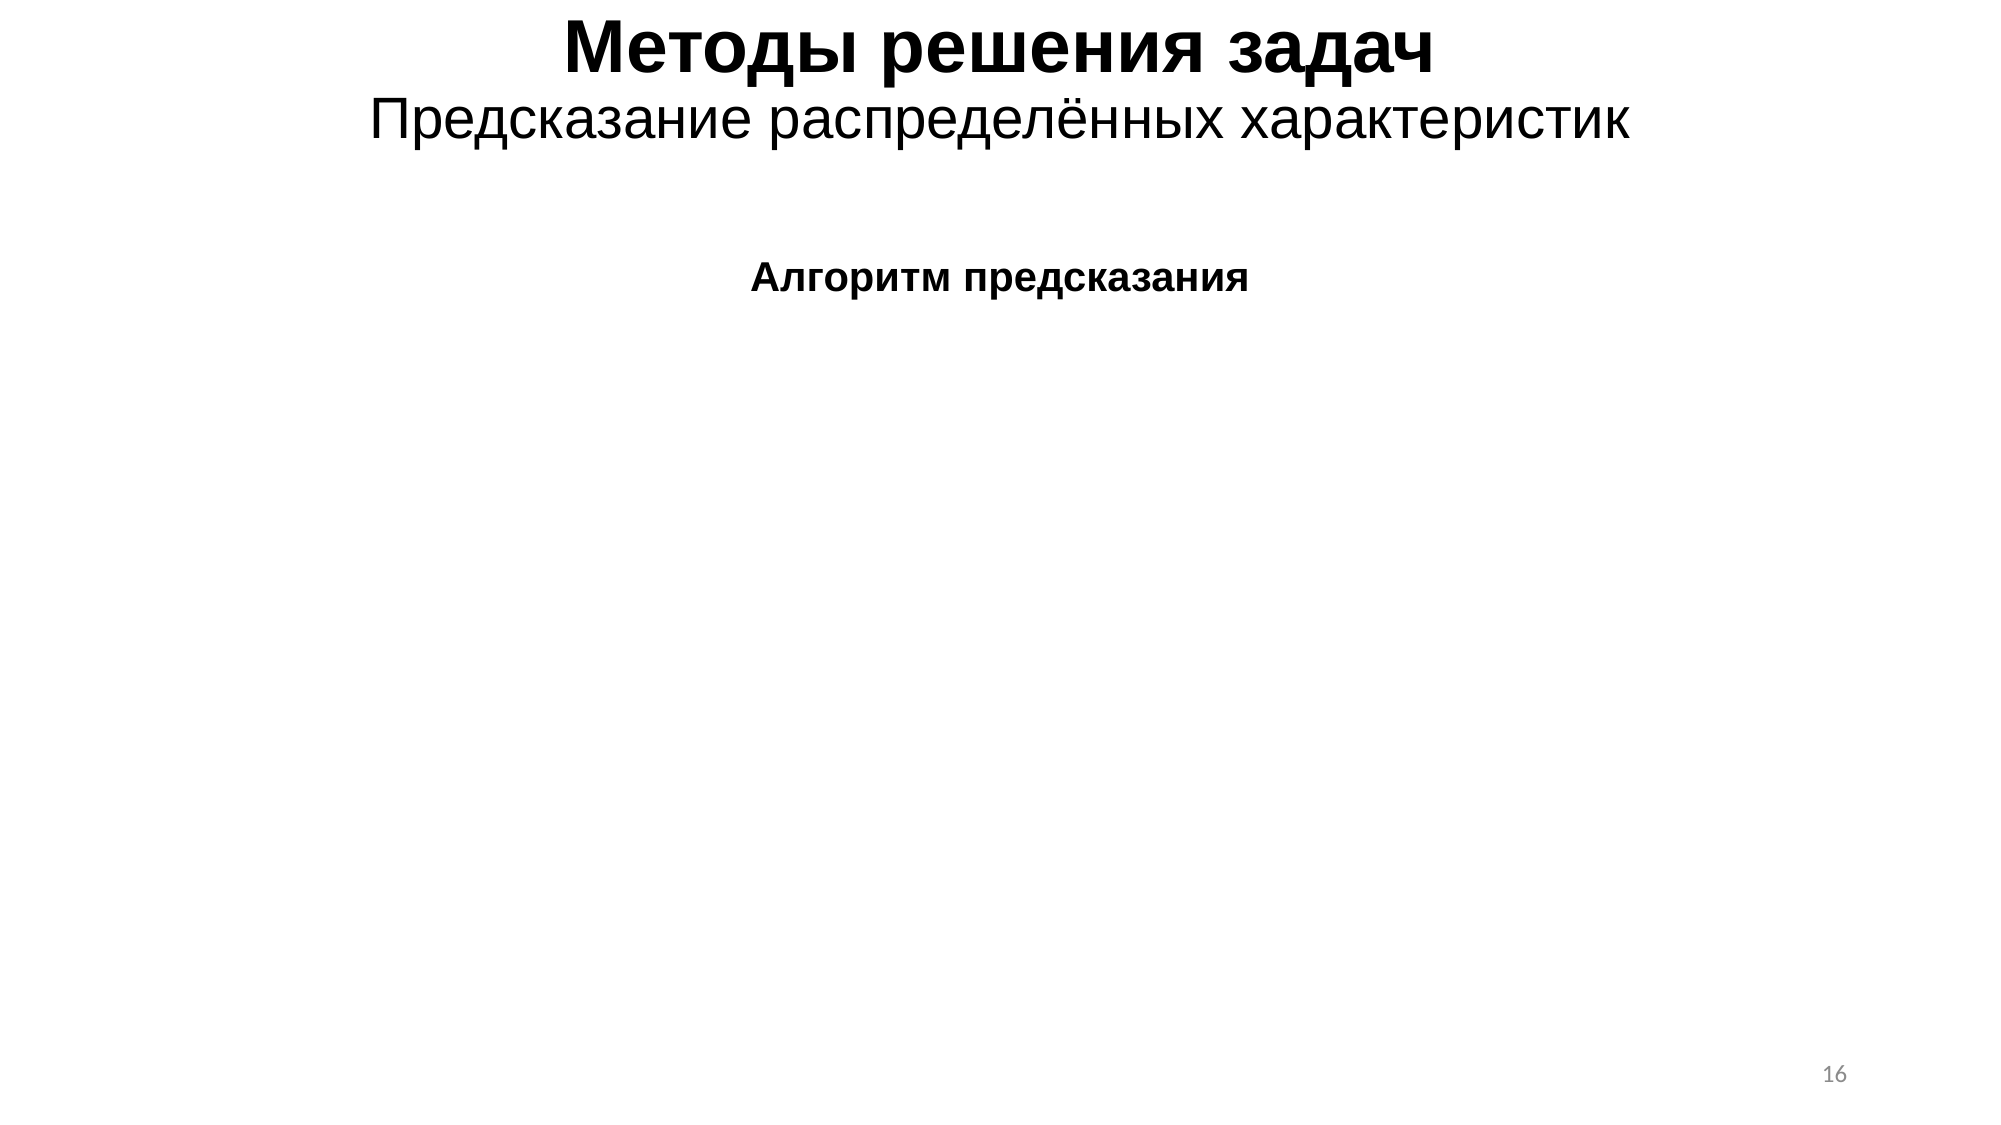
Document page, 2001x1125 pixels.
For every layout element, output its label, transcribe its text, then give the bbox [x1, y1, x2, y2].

slide_number 16 [1412, 1042, 1863, 1103]
text_box Методы решения задач Предсказание распределённых характеристик [0, 0, 2000, 218]
